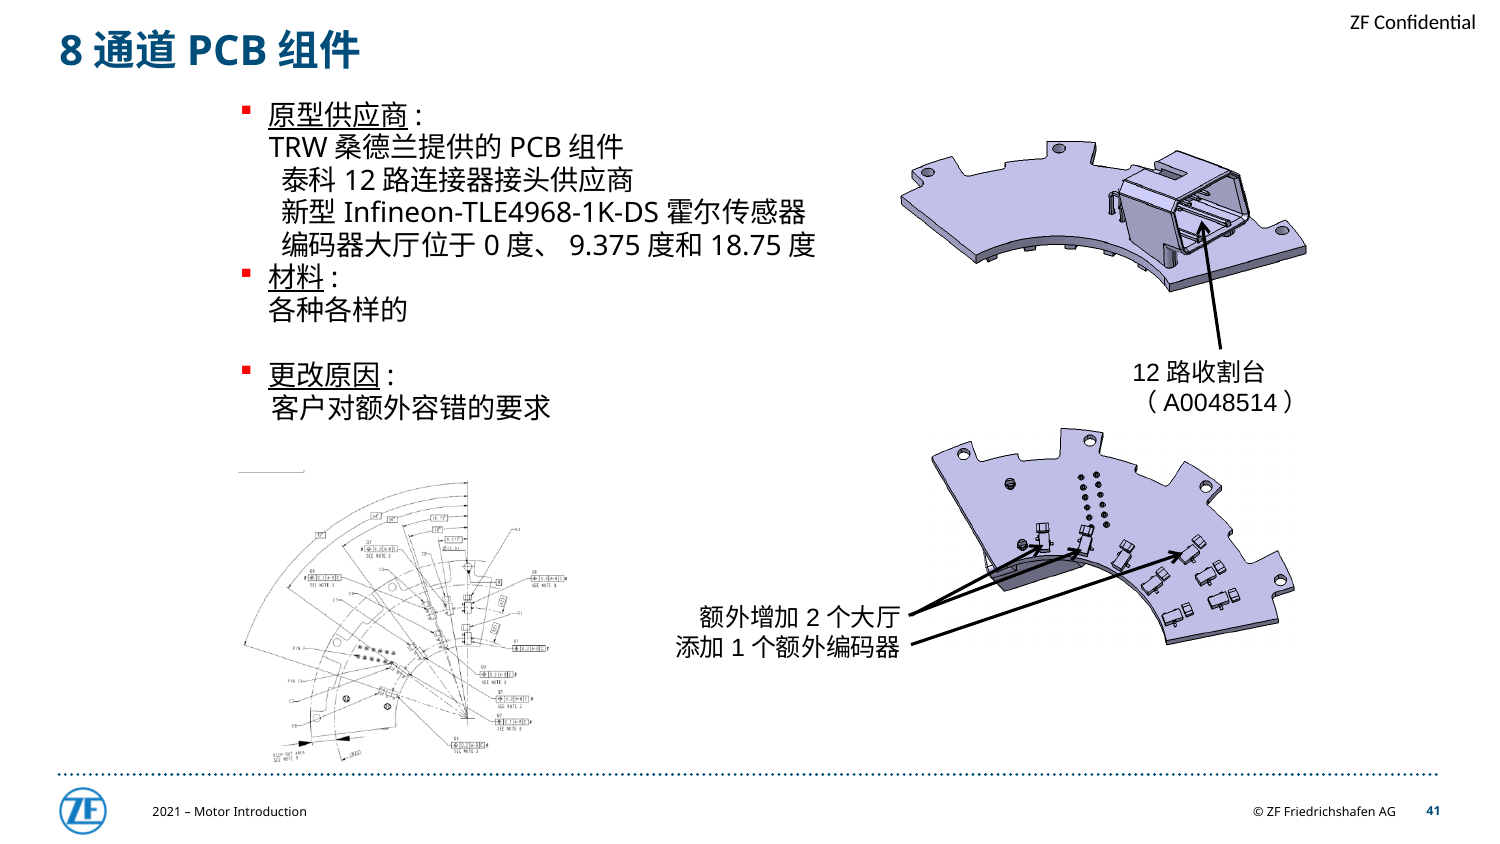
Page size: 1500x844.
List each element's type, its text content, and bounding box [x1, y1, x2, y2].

picture [921, 422, 1305, 647]
picture [59, 787, 107, 835]
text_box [908, 549, 1083, 616]
text_box 额外增加2个大厅 添加1个额外编码器 [574, 594, 916, 669]
footer 2021 – Motor Introduction [152, 802, 1009, 820]
picture [898, 128, 1309, 299]
title 8通道PCB组件 [59, 23, 1441, 121]
slide_number 41 [1411, 802, 1441, 820]
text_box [910, 552, 1184, 645]
text_box 12路收割台 （A0048514） [1117, 349, 1324, 424]
text_box 原型供应商: TRW桑德兰提供的PCB组件 泰科12路连接器接头供应商 新型Infineon-TLE4968-1K-DS霍尔传感器 编码器大厅位于0度、9.375度和18.75度 材料: 各种各样的 更改原因: 客户对额外容错的要求 [228, 98, 1087, 717]
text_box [910, 544, 1044, 548]
picture [238, 469, 569, 773]
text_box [1201, 220, 1221, 350]
